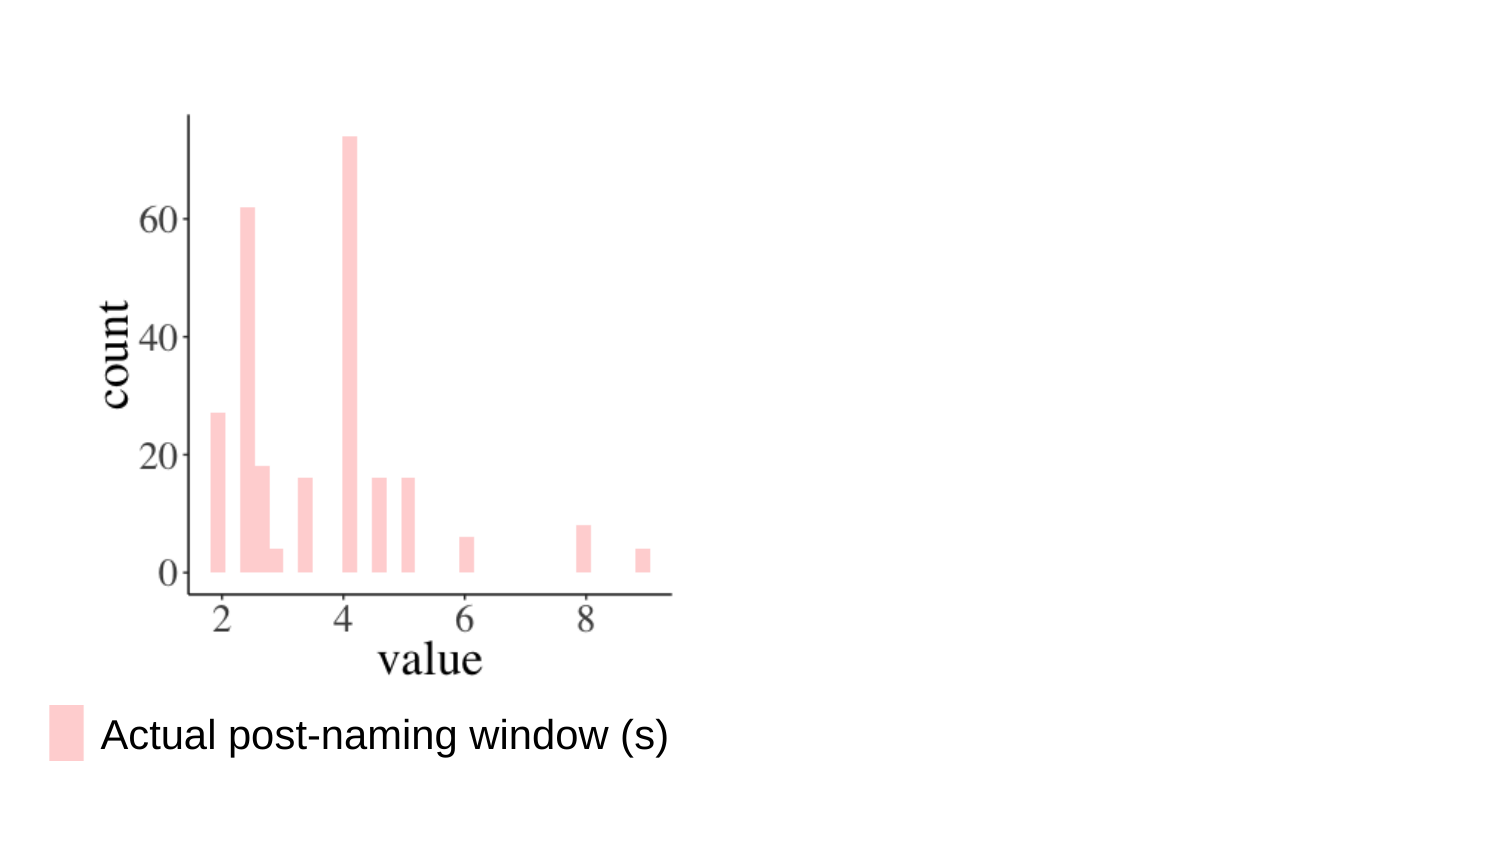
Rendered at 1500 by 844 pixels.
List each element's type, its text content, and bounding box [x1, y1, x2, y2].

picture [49, 704, 86, 761]
text_box Actual post-naming window (s) [85, 692, 854, 772]
picture [85, 104, 683, 686]
